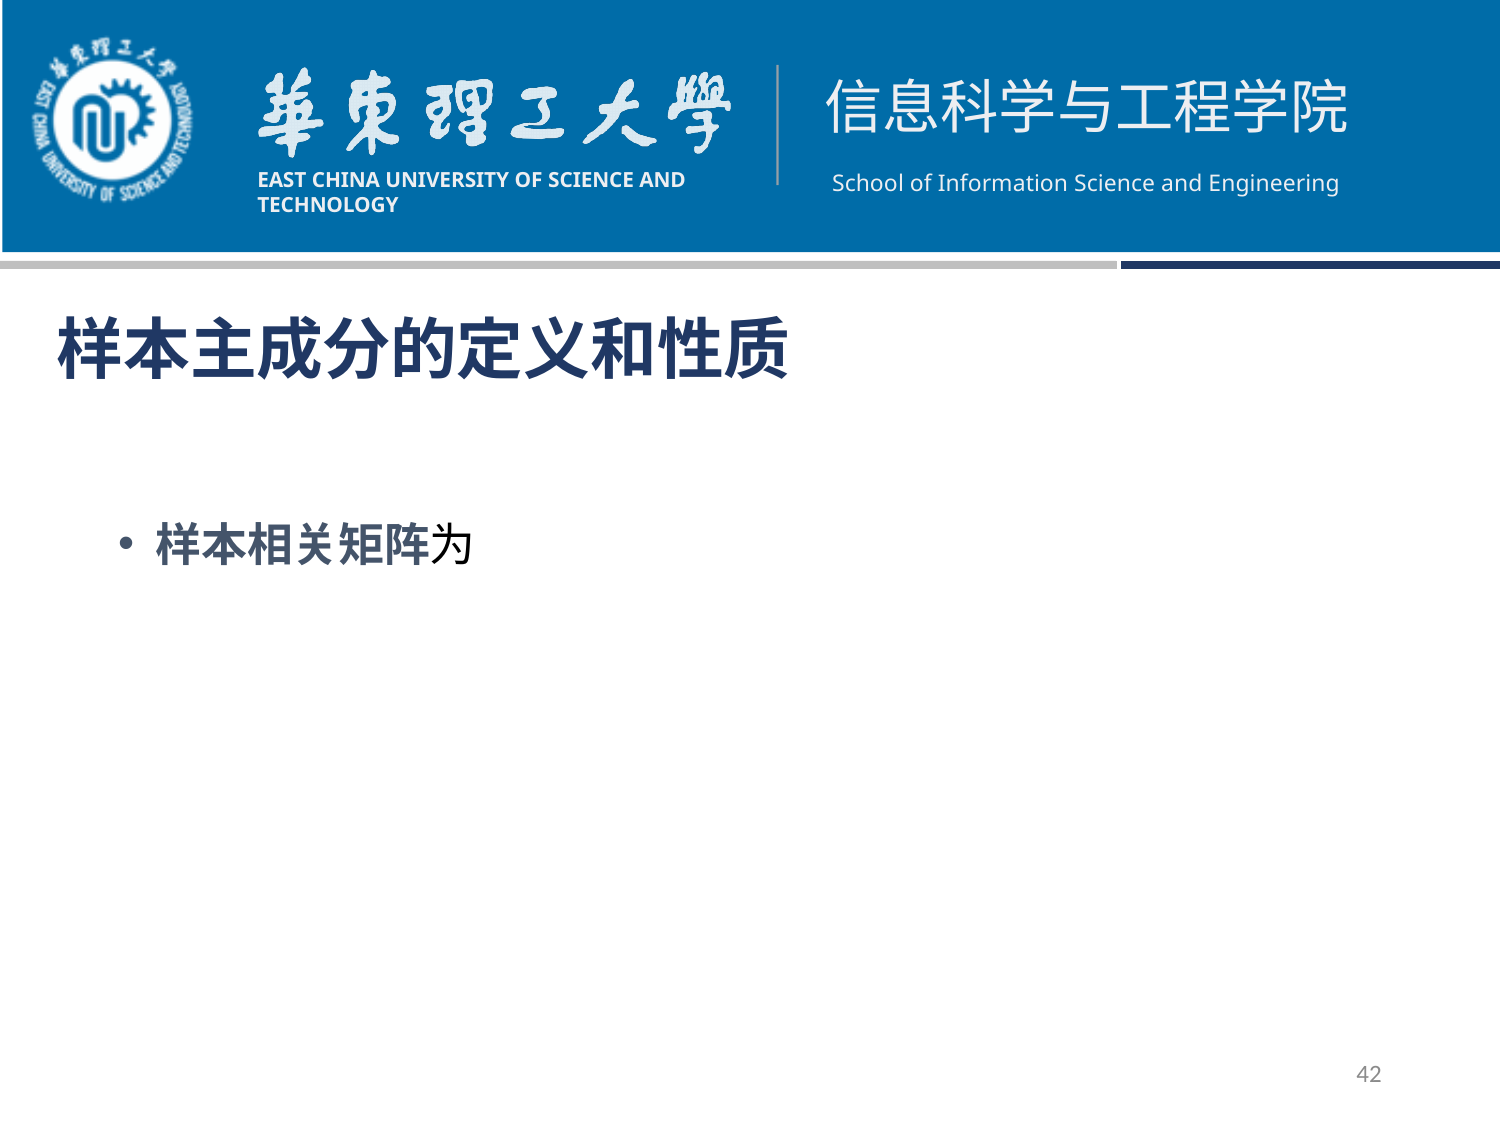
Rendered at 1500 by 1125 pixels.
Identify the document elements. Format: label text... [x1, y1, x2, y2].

slide_number 42 [1059, 1042, 1397, 1103]
picture [22, 32, 202, 214]
text_box 样本主成分的定义和性质 [45, 269, 1408, 433]
